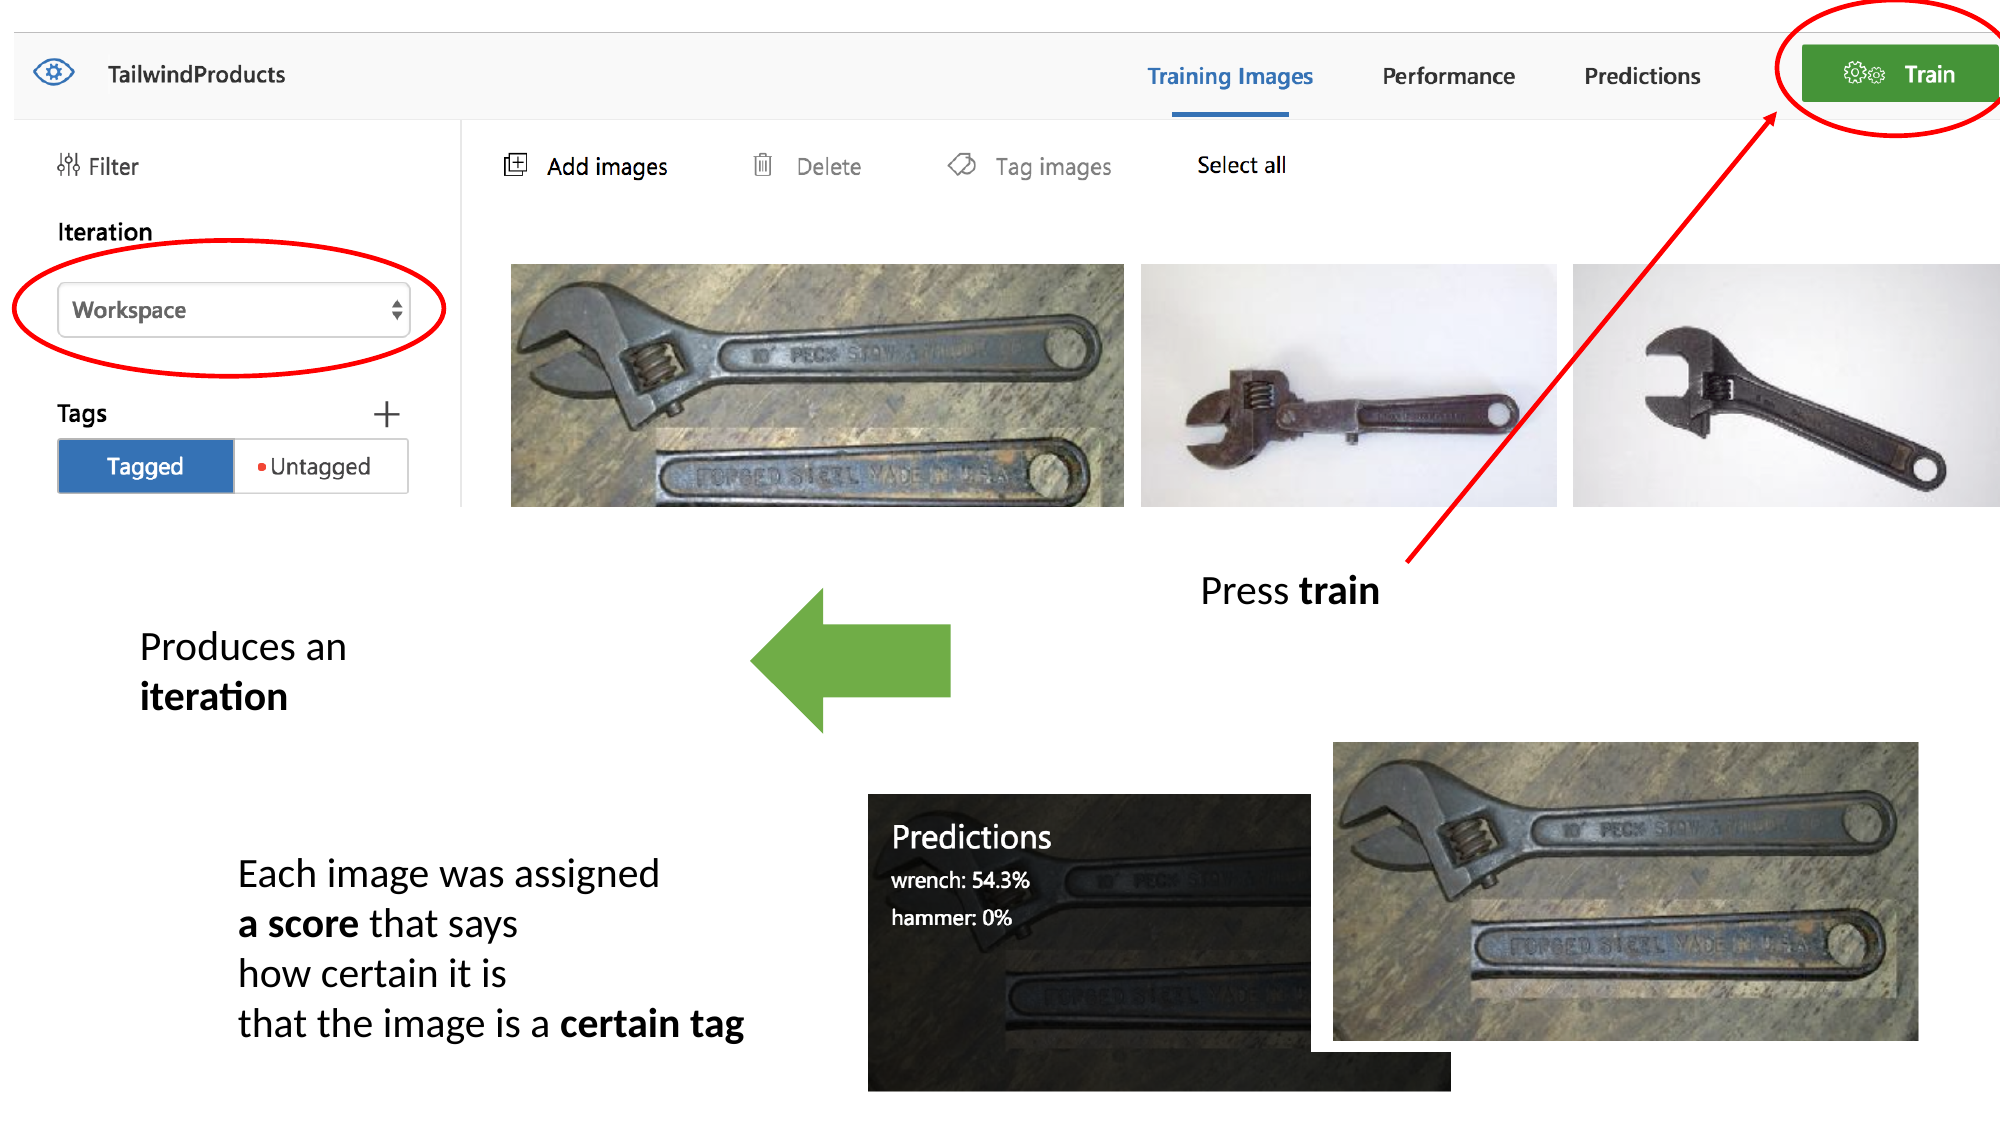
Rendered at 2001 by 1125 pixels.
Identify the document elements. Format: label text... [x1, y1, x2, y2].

text_box [750, 587, 951, 734]
picture [844, 701, 1929, 1099]
text_box Produces an iteration [139, 618, 348, 719]
text_box Each image was assigned a score that says how certain it is that the image is a certain tag [237, 845, 745, 1046]
text_box [1801, 0, 1990, 26]
text_box Press train [1200, 562, 1381, 613]
picture [14, 26, 2000, 507]
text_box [1406, 111, 1777, 563]
